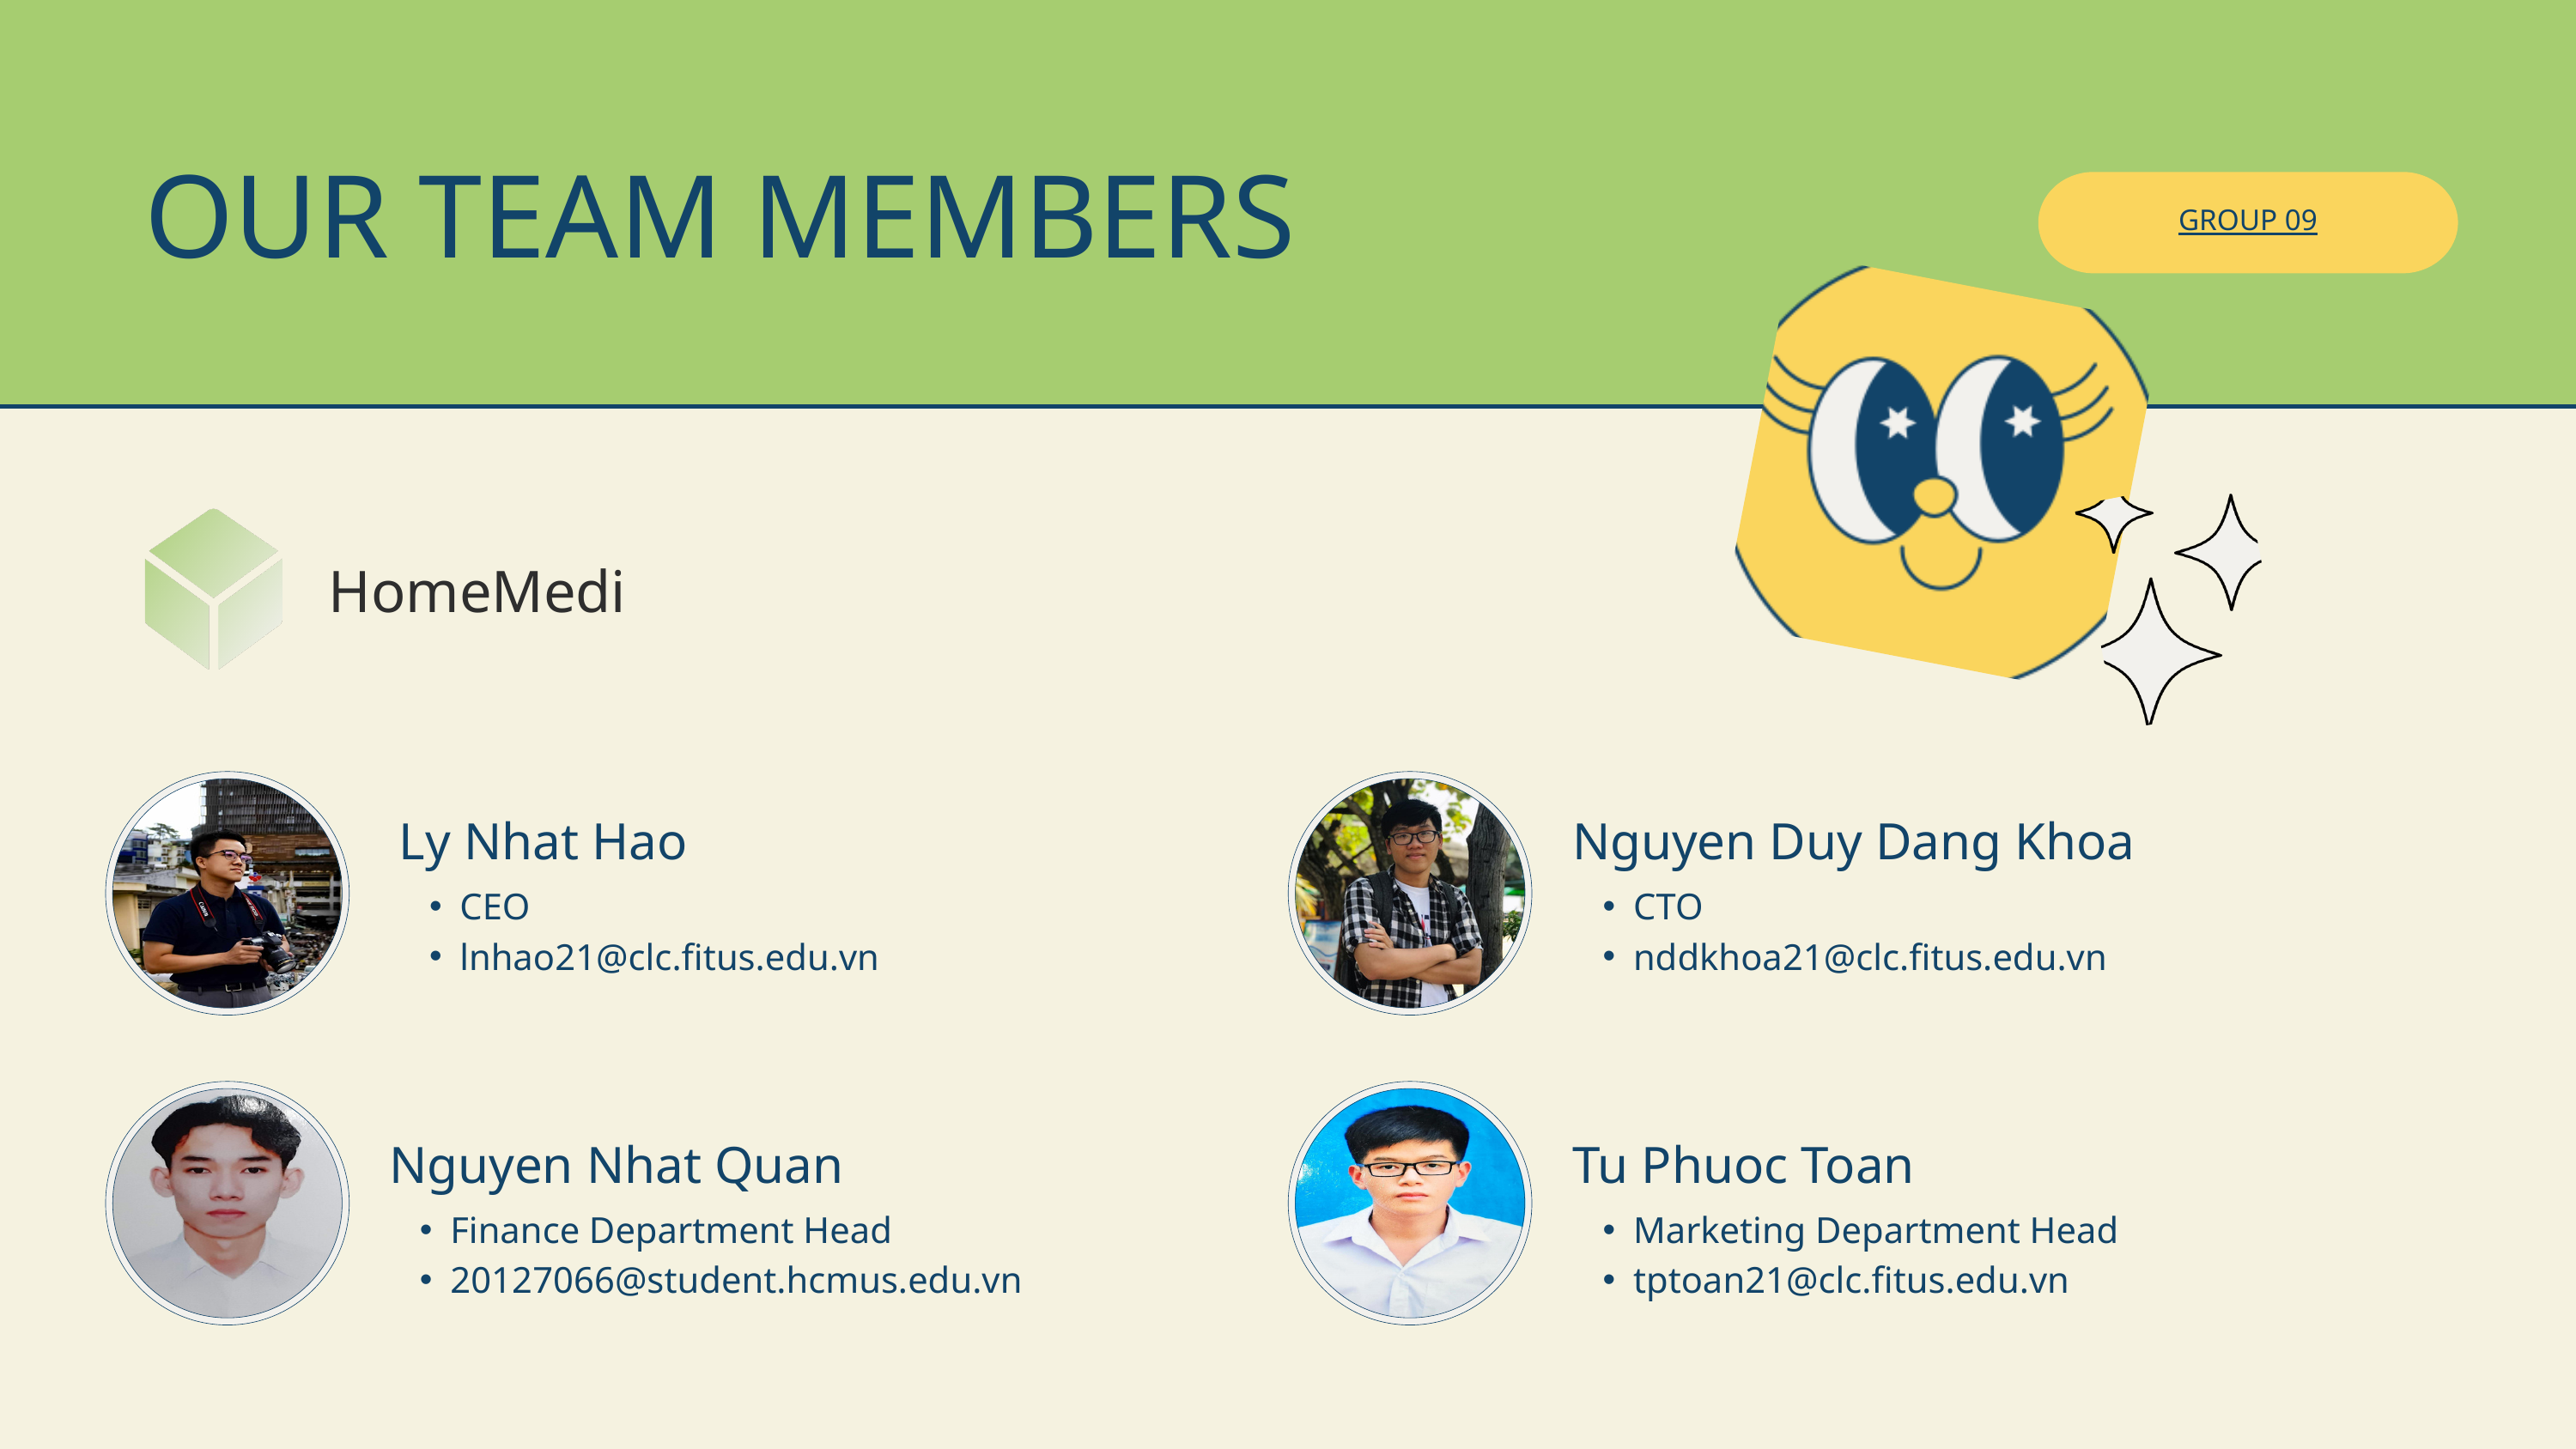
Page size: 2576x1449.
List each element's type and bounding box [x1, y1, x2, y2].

text_box [398, 809, 1239, 978]
text_box [105, 1081, 350, 1326]
text_box [2038, 171, 2458, 274]
text_box [1287, 1081, 1533, 1326]
text_box [1721, 416, 2146, 694]
text_box [105, 771, 350, 1016]
text_box [0, 0, 2576, 407]
text_box [1287, 771, 1533, 1016]
text_box [144, 507, 933, 670]
text_box [2074, 472, 2288, 731]
text_box [1571, 1132, 2413, 1301]
text_box [1571, 809, 2413, 978]
text_box [389, 1132, 1230, 1301]
